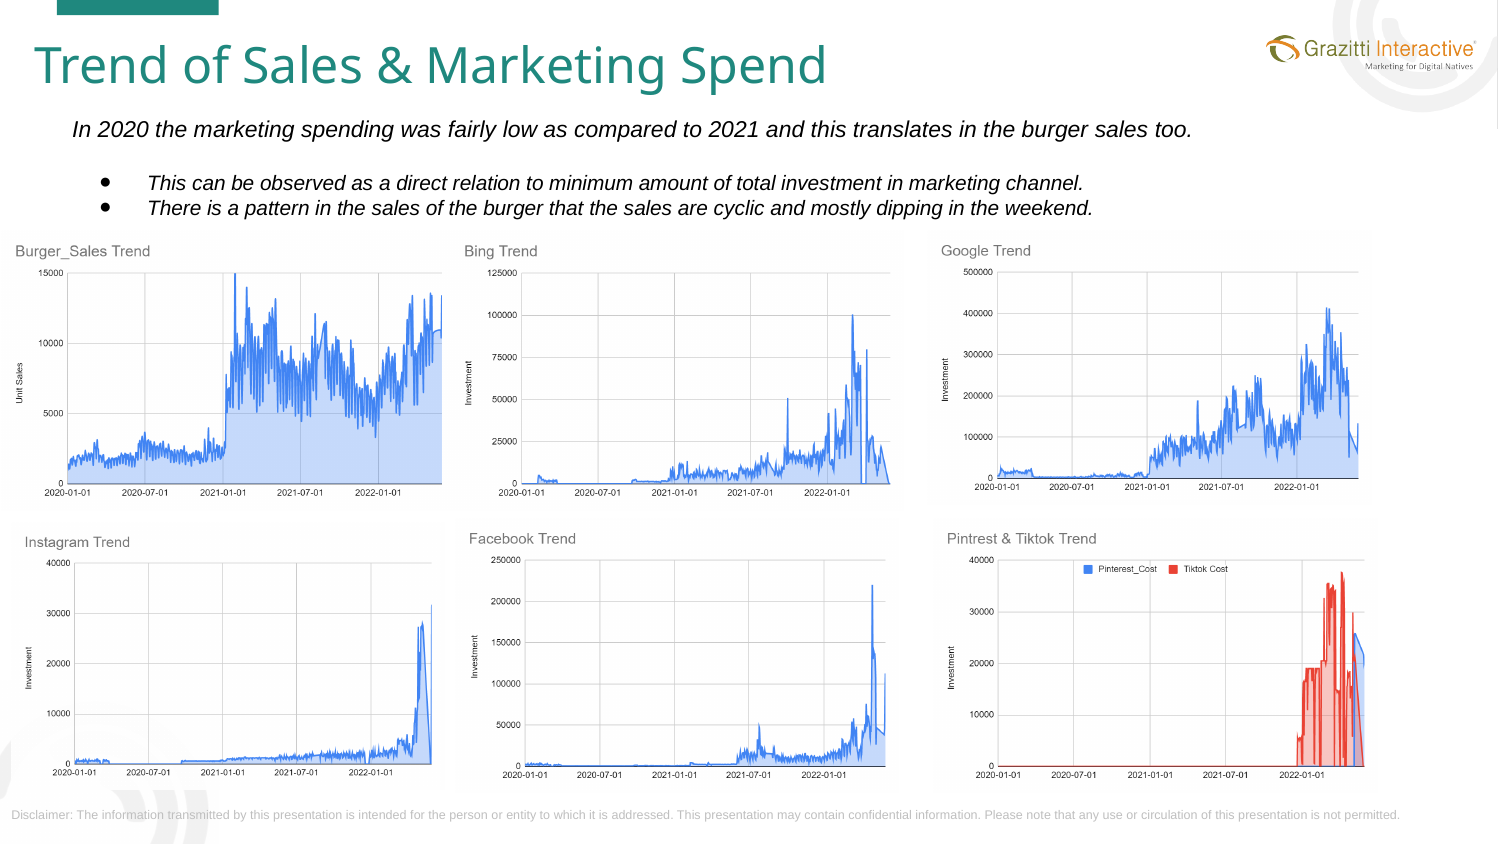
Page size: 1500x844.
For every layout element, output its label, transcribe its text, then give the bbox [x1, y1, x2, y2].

picture [932, 518, 1378, 794]
picture [0, 521, 445, 844]
picture [454, 518, 900, 794]
picture [927, 230, 1372, 505]
text_box Disclaimer: The information transmitted by this presentation is intended for the person or entity to which it is addressed. This presentation may contain confidential information. Please note that any use or circulation of this presentation is not permitted. [223, 800, 1500, 829]
picture [1266, 0, 1499, 129]
picture [0, 230, 905, 511]
text_box Trend of Sales & Marketing Spend [22, 27, 1209, 100]
text_box In 2020 the marketing spending was fairly low as compared to 2021 and this translates in the burger sales too. This can be observed as a direct relation to minimum amount of total investment in marketing channel. There is a pattern in the sales of the burger that the sales are cyclic and mostly dipping in the weekend. [56, 99, 1304, 235]
text_box [56, 0, 219, 16]
